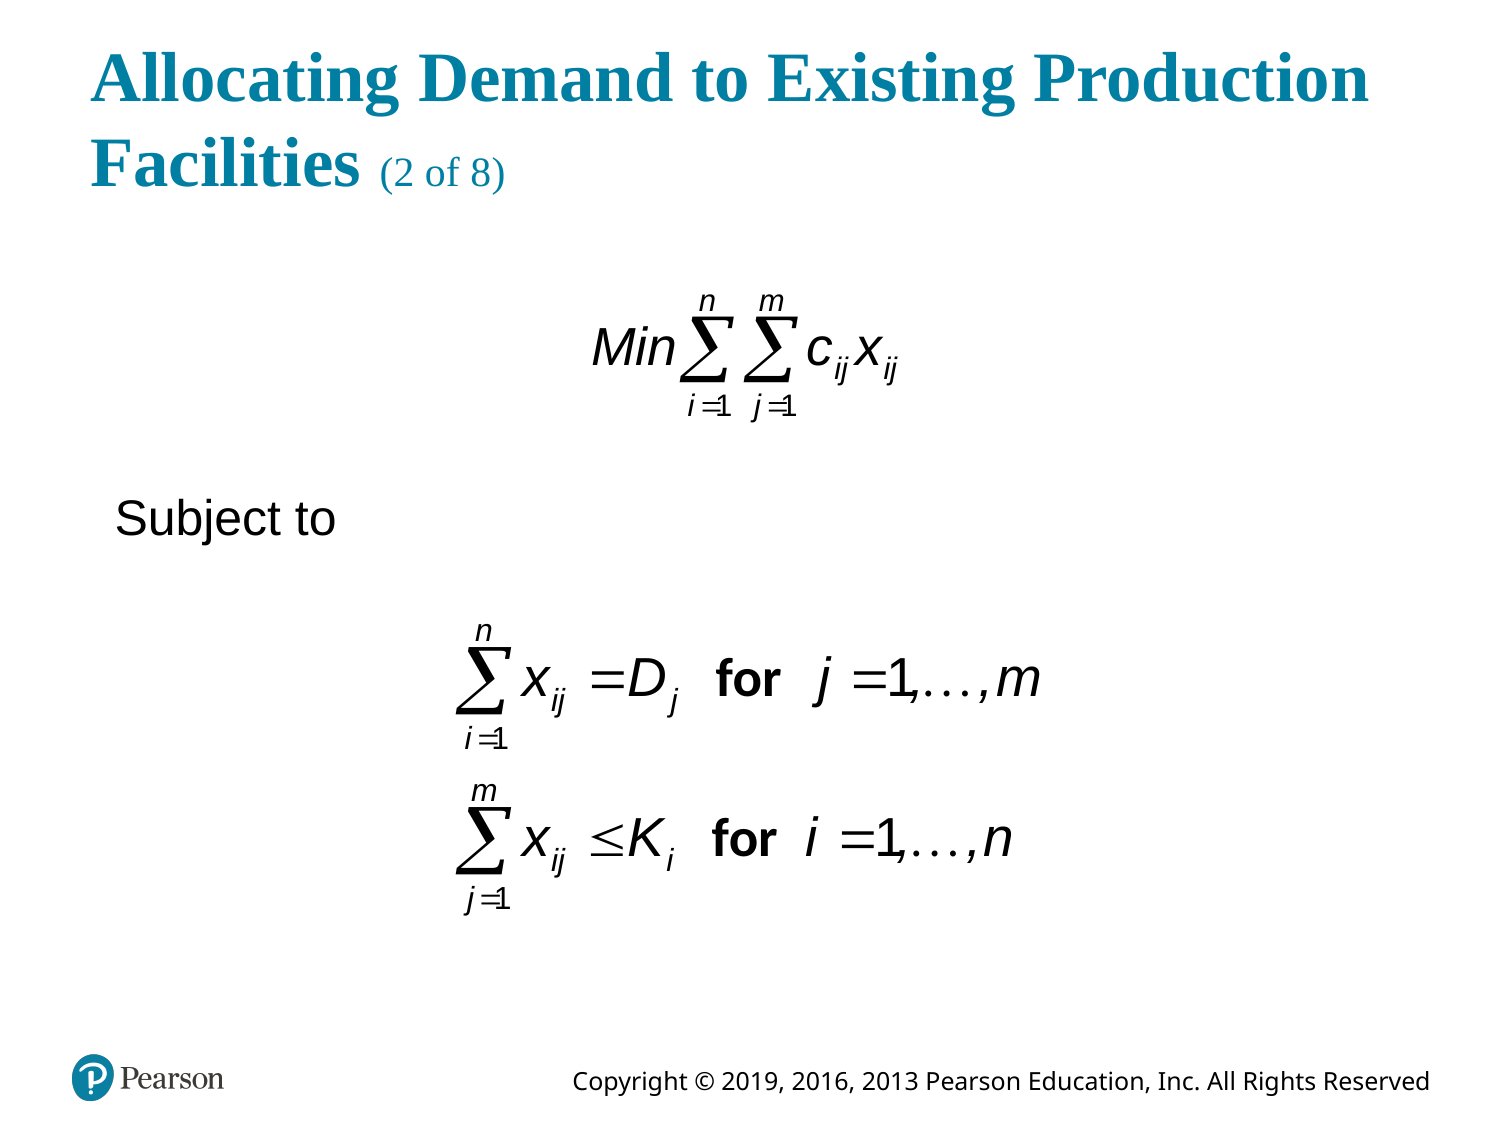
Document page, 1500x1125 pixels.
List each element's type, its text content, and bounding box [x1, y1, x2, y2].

picture [98, 1054, 224, 1101]
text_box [451, 610, 1049, 923]
list Subject to [99, 470, 1450, 558]
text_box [584, 275, 916, 433]
picture [72, 1087, 83, 1101]
title Allocating Demand to Existing Production Facilities (2 of 8) [75, 35, 1425, 216]
picture [80, 1063, 106, 1088]
picture [72, 1054, 88, 1070]
